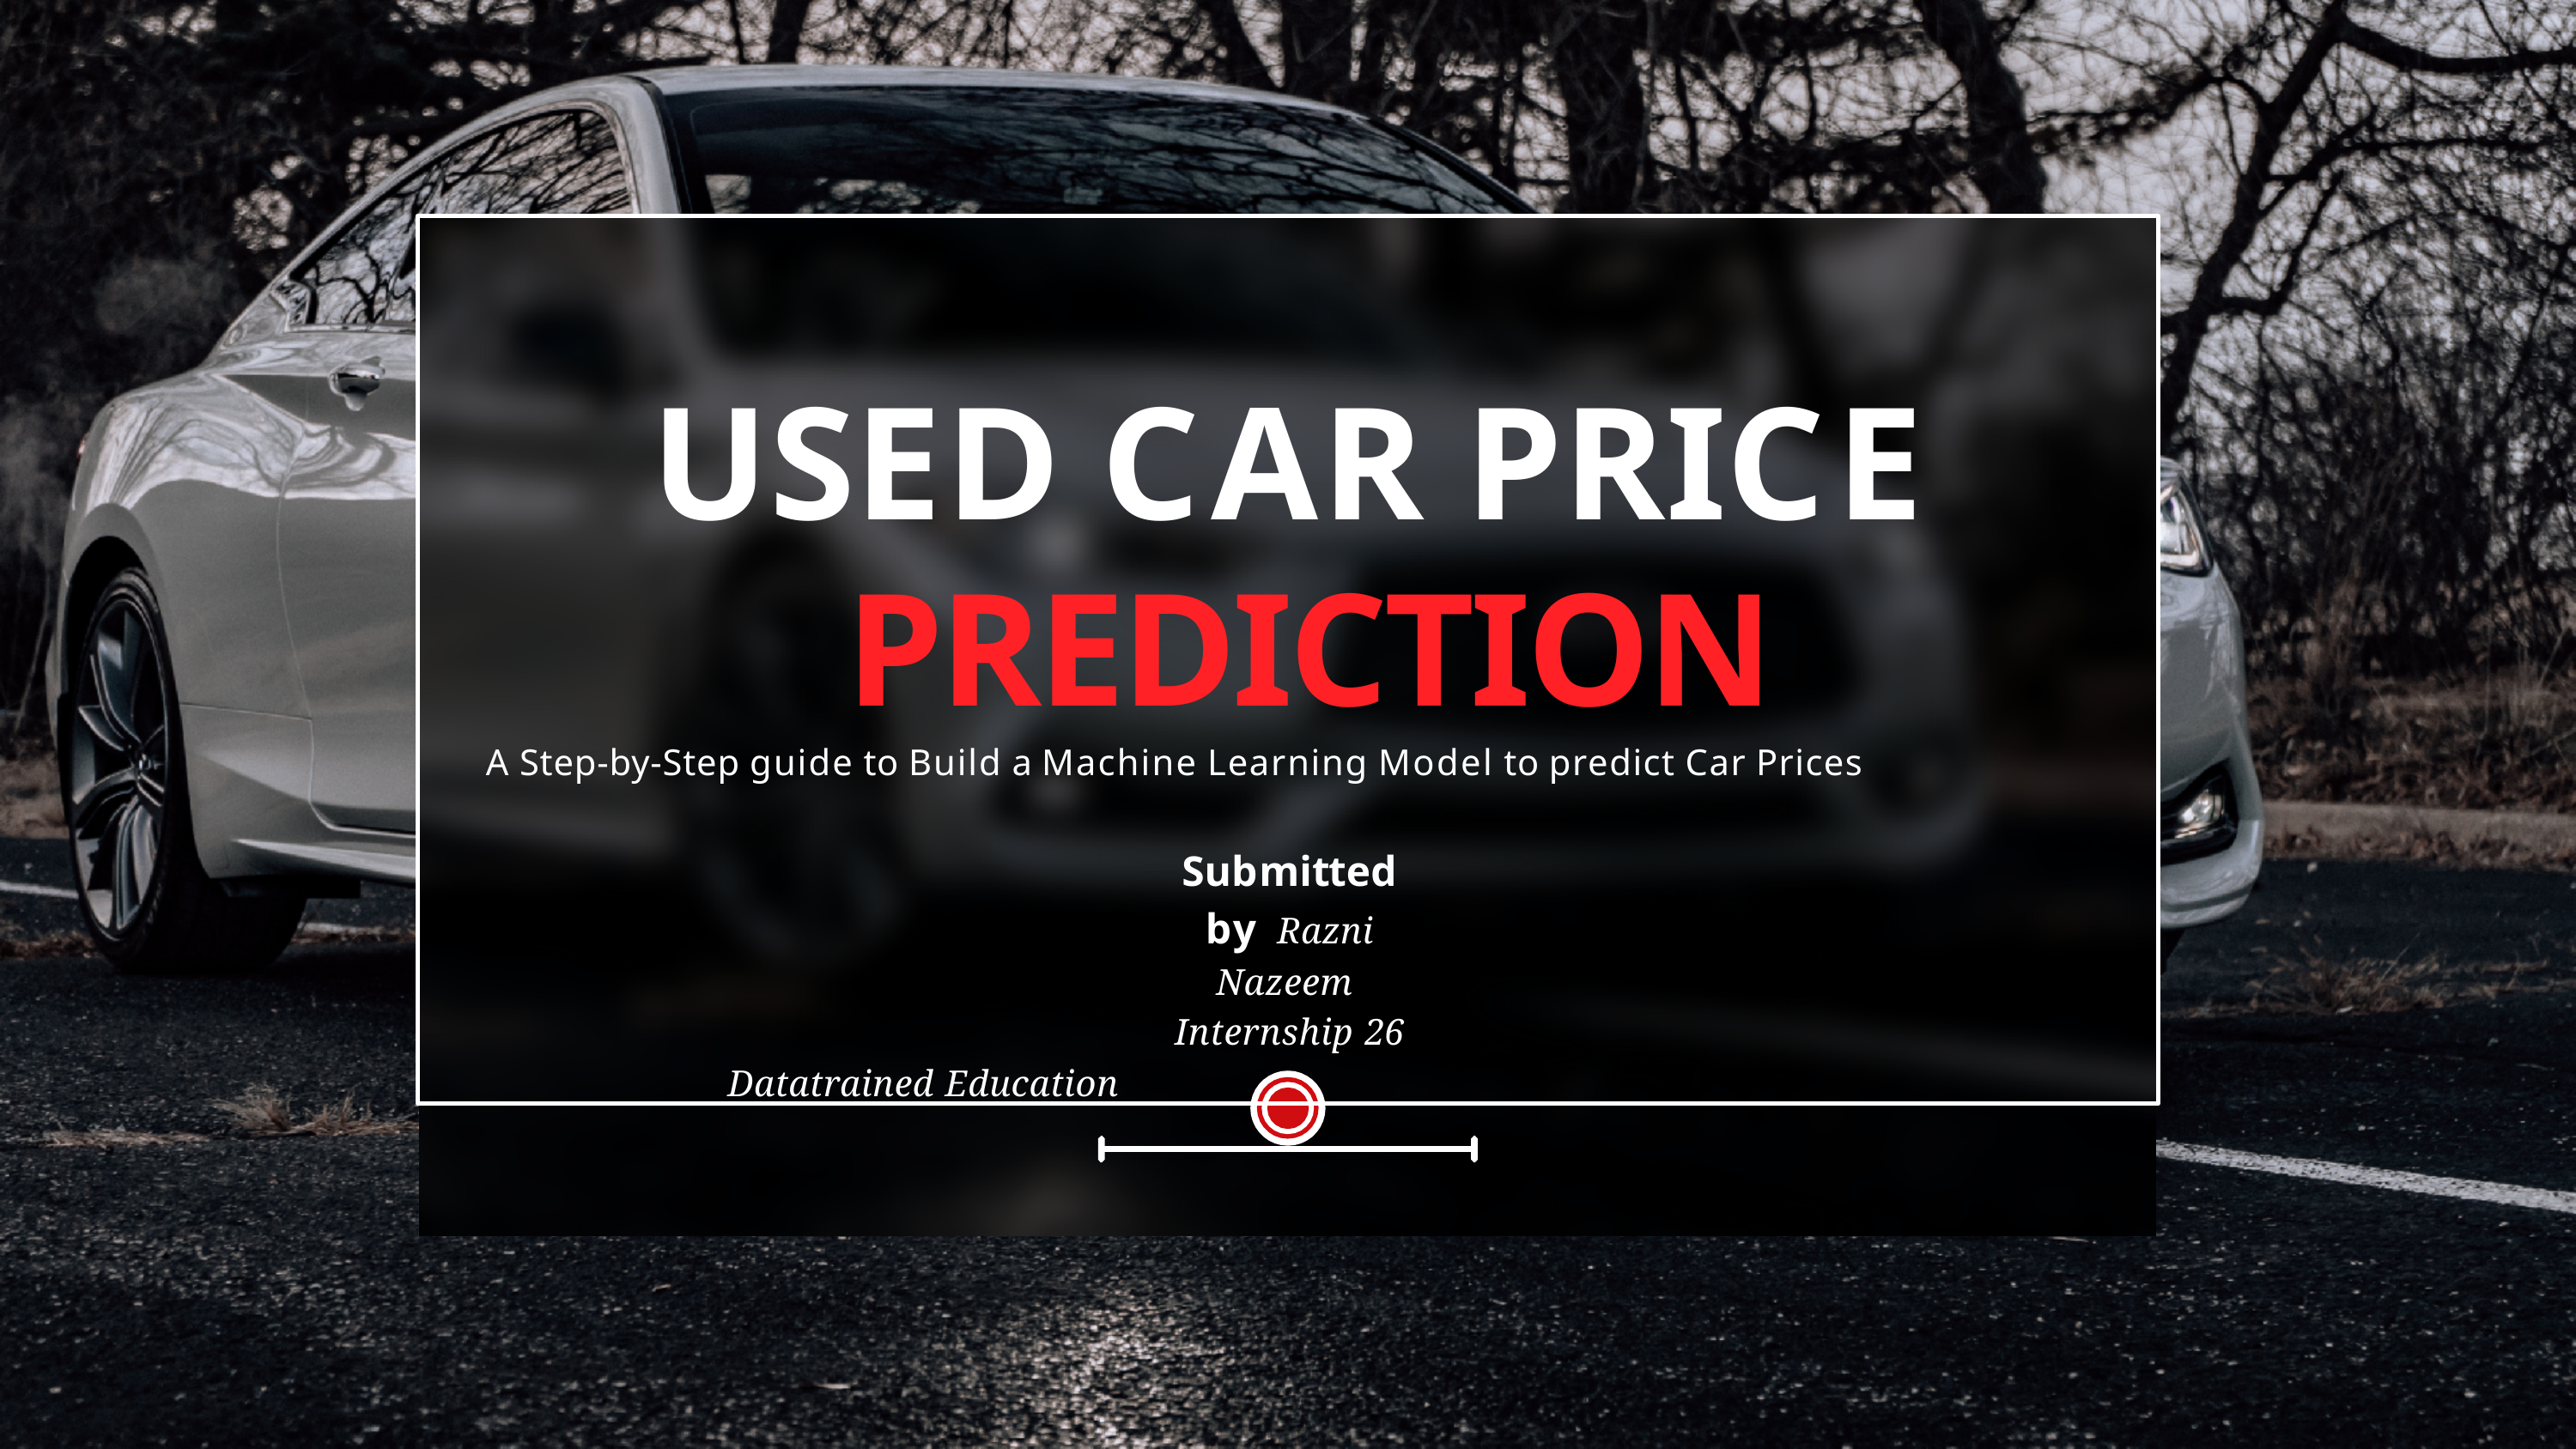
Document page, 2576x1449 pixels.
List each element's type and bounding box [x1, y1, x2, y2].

text_box [0, 0, 2576, 1449]
